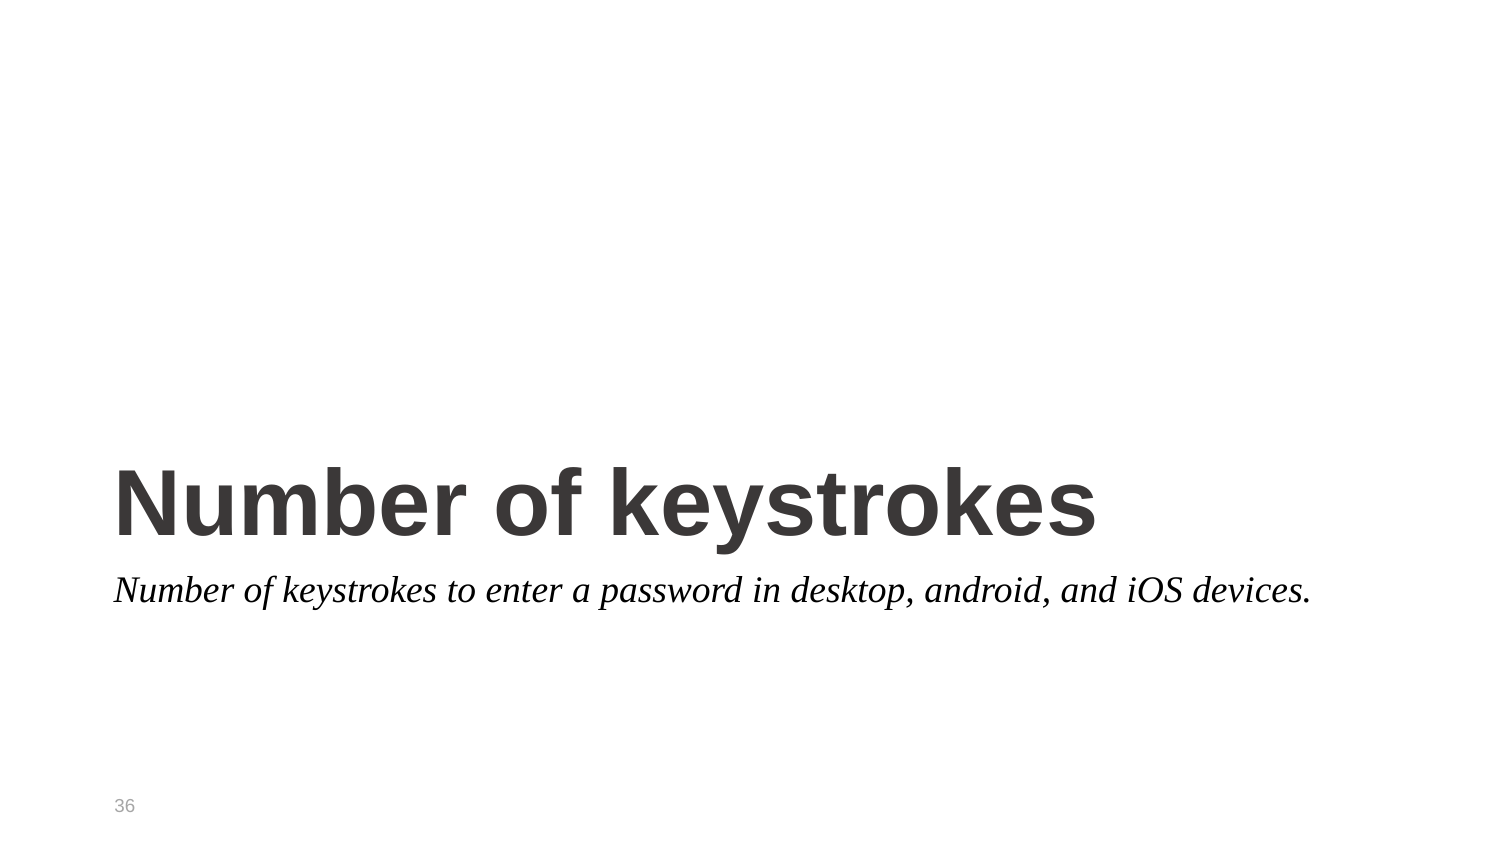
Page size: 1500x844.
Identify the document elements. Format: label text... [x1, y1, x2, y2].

list Number of keystrokes to enter a password in desktop, android, and iOS devices. [102, 564, 1397, 750]
title Number of keystrokes [102, 210, 1397, 562]
slide_number 36 [103, 782, 441, 827]
